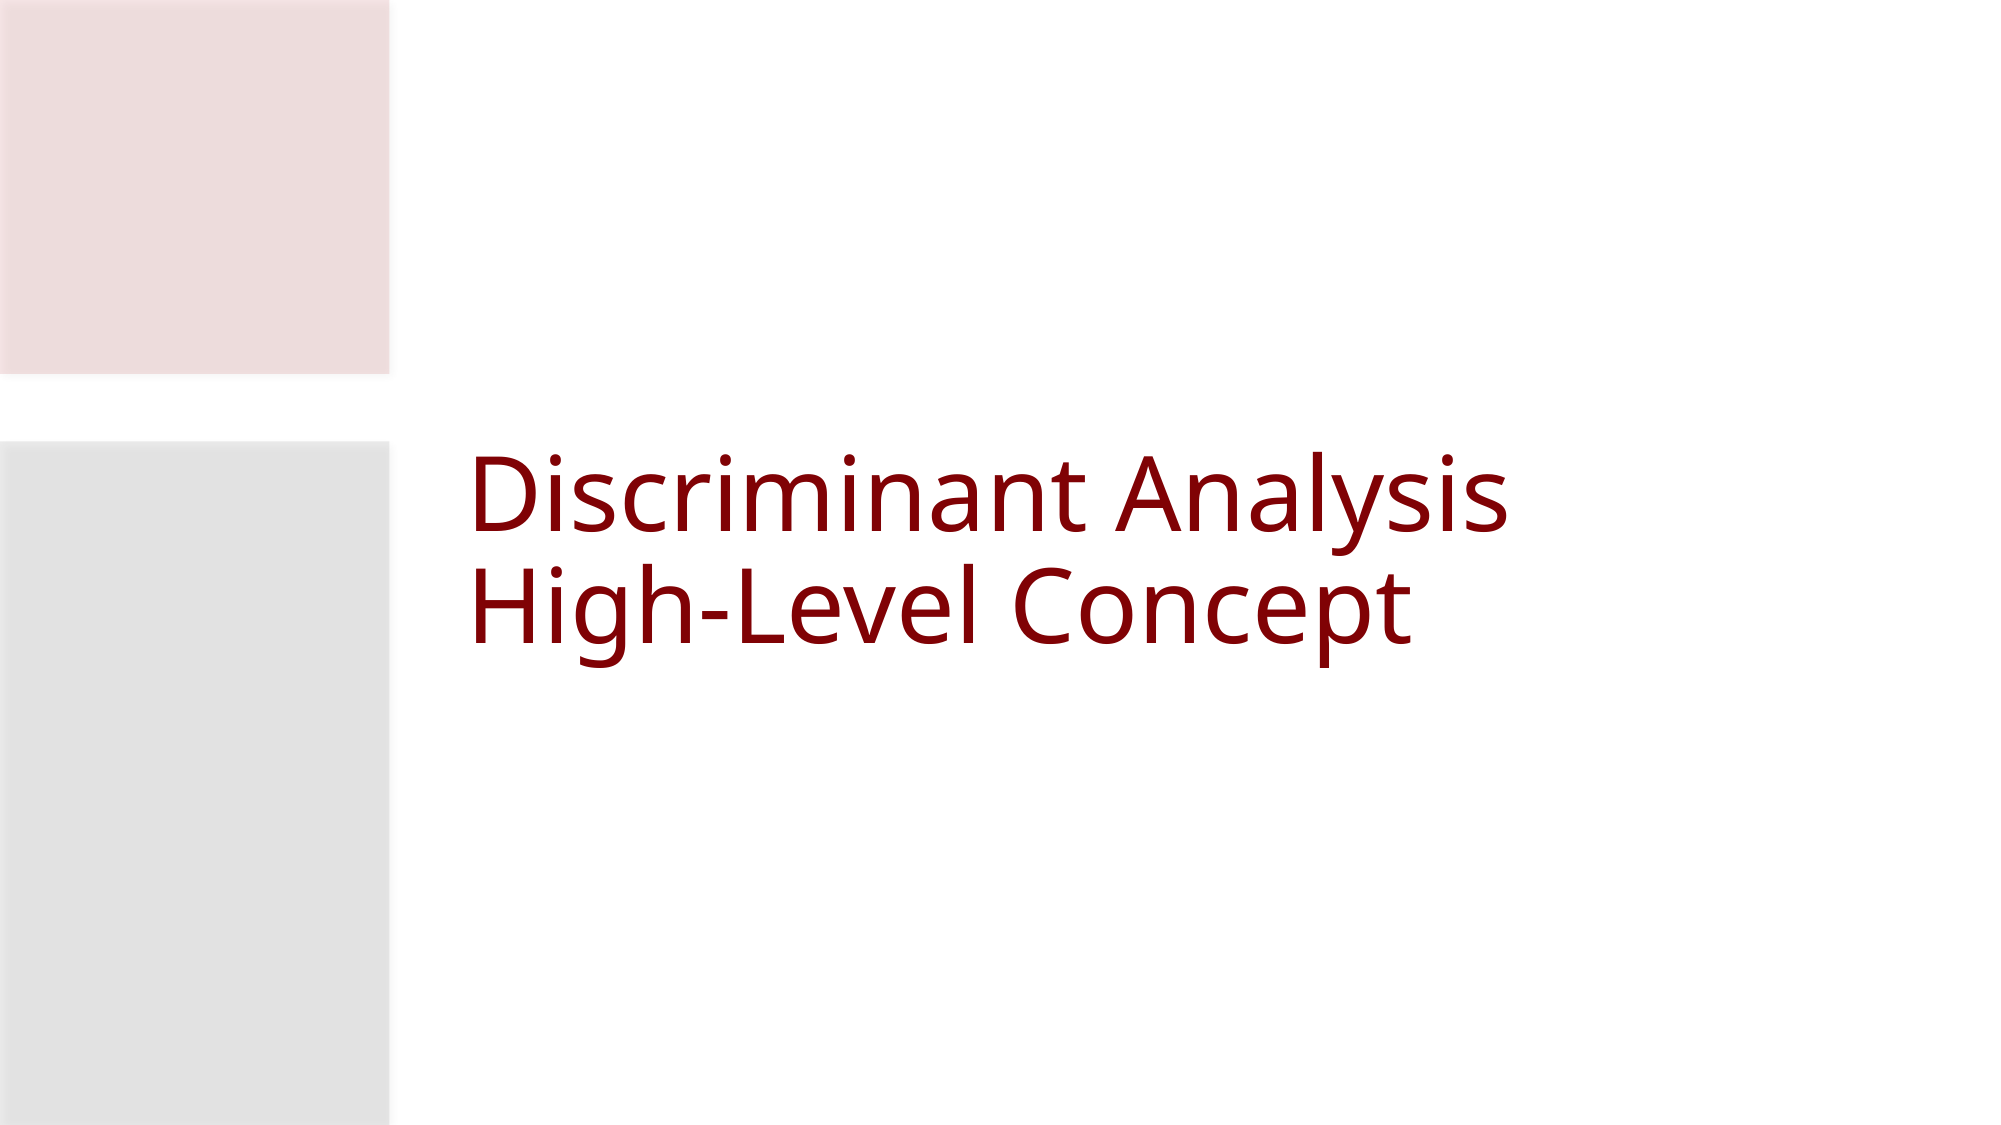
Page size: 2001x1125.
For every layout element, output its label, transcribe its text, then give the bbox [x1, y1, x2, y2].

title Discriminant Analysis High-Level Concept [466, 441, 1918, 1010]
